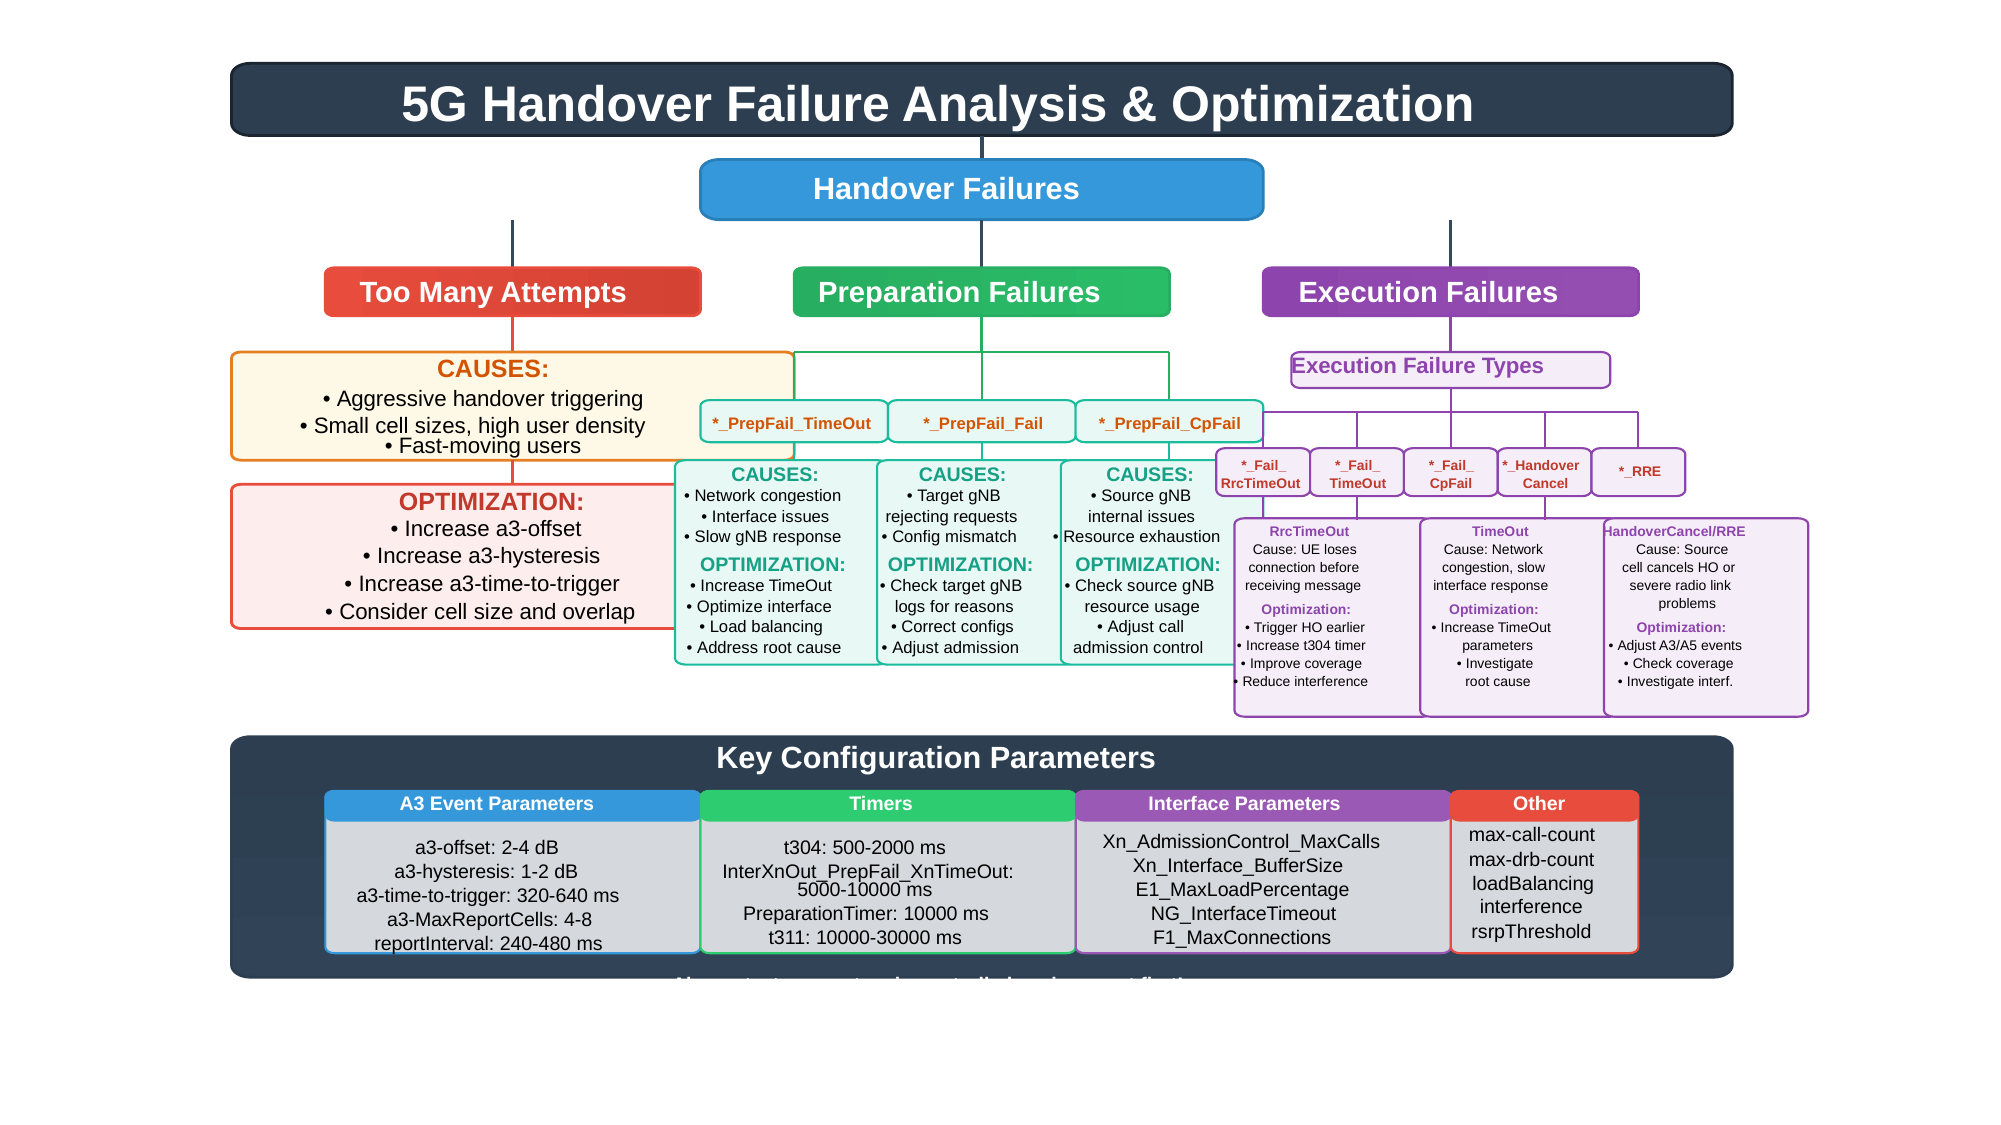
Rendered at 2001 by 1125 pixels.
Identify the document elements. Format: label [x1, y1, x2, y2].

text_box [231, 736, 1733, 996]
text_box [231, 63, 1809, 717]
